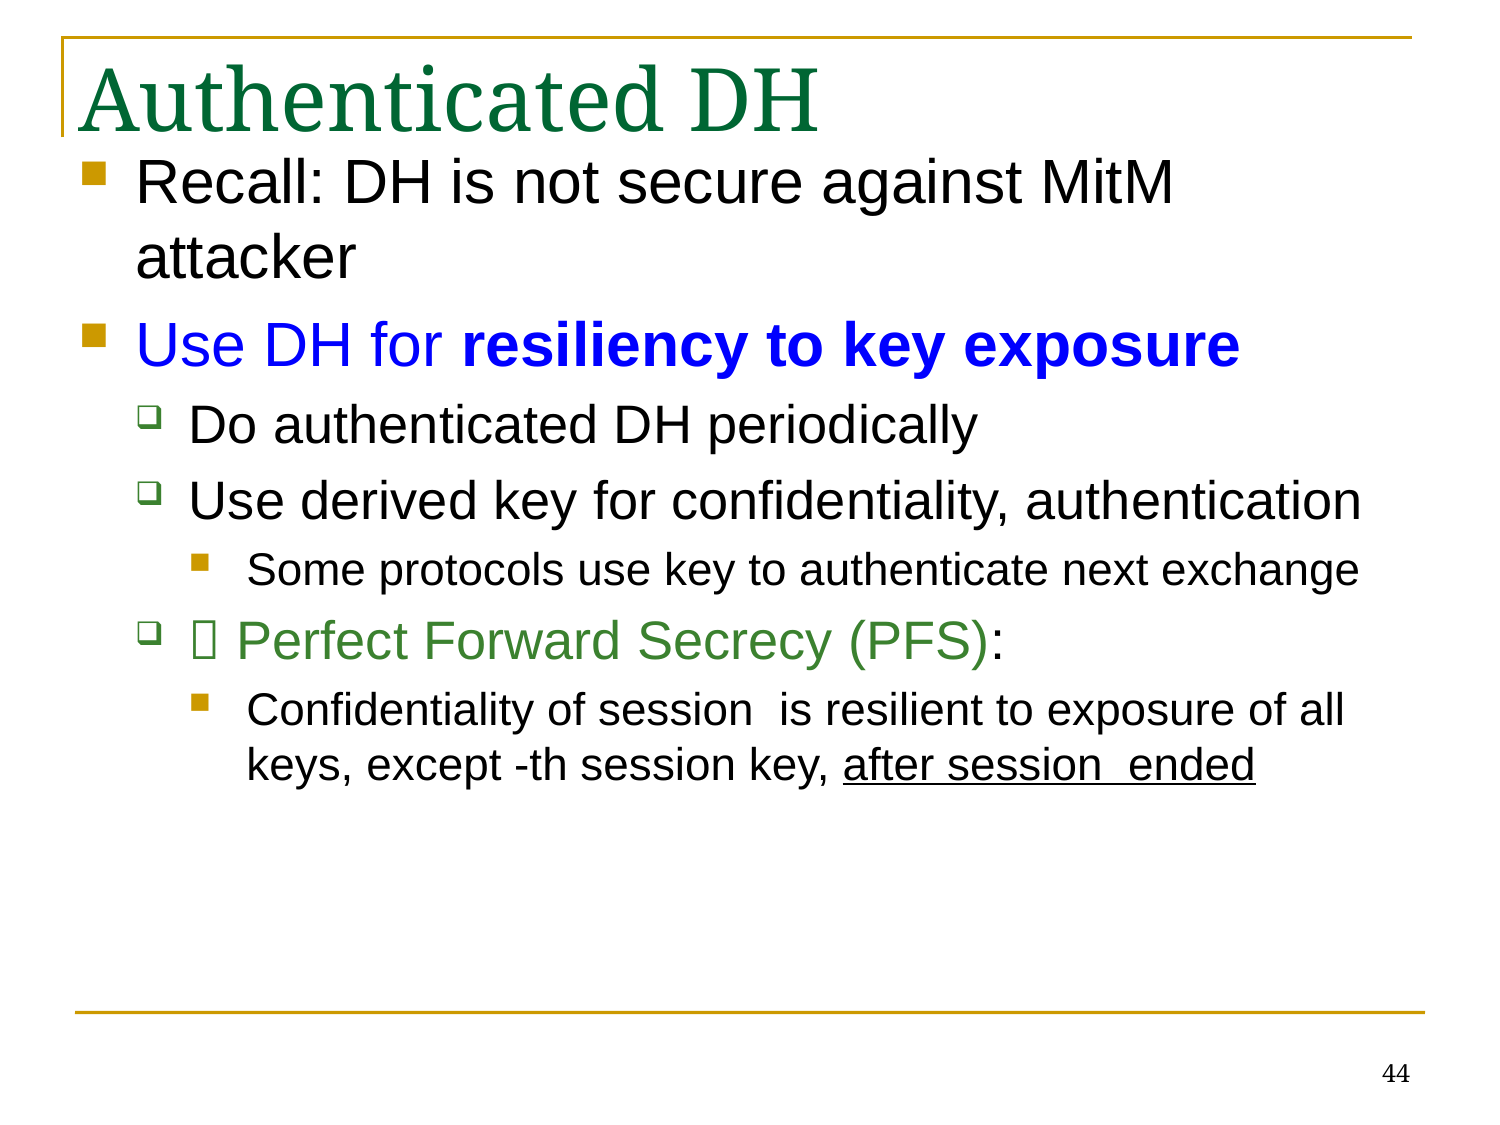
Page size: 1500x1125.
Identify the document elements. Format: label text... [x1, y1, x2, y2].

slide_number 44 [1074, 1024, 1425, 1100]
title Authenticated DH [63, 36, 1425, 140]
